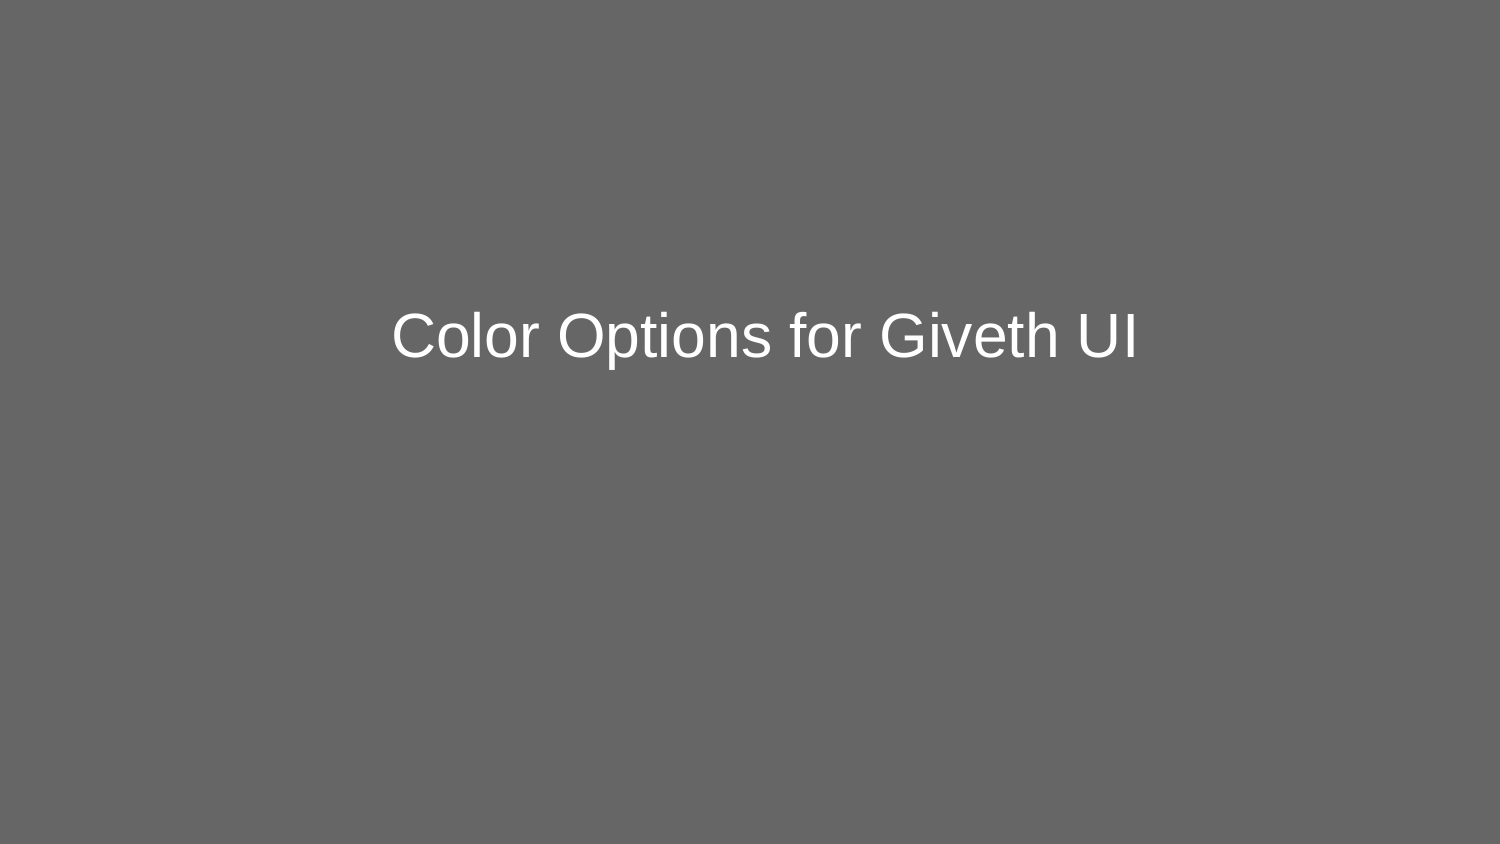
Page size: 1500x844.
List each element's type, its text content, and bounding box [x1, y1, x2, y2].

text_box Color Options for Giveth UI [376, 279, 1208, 396]
